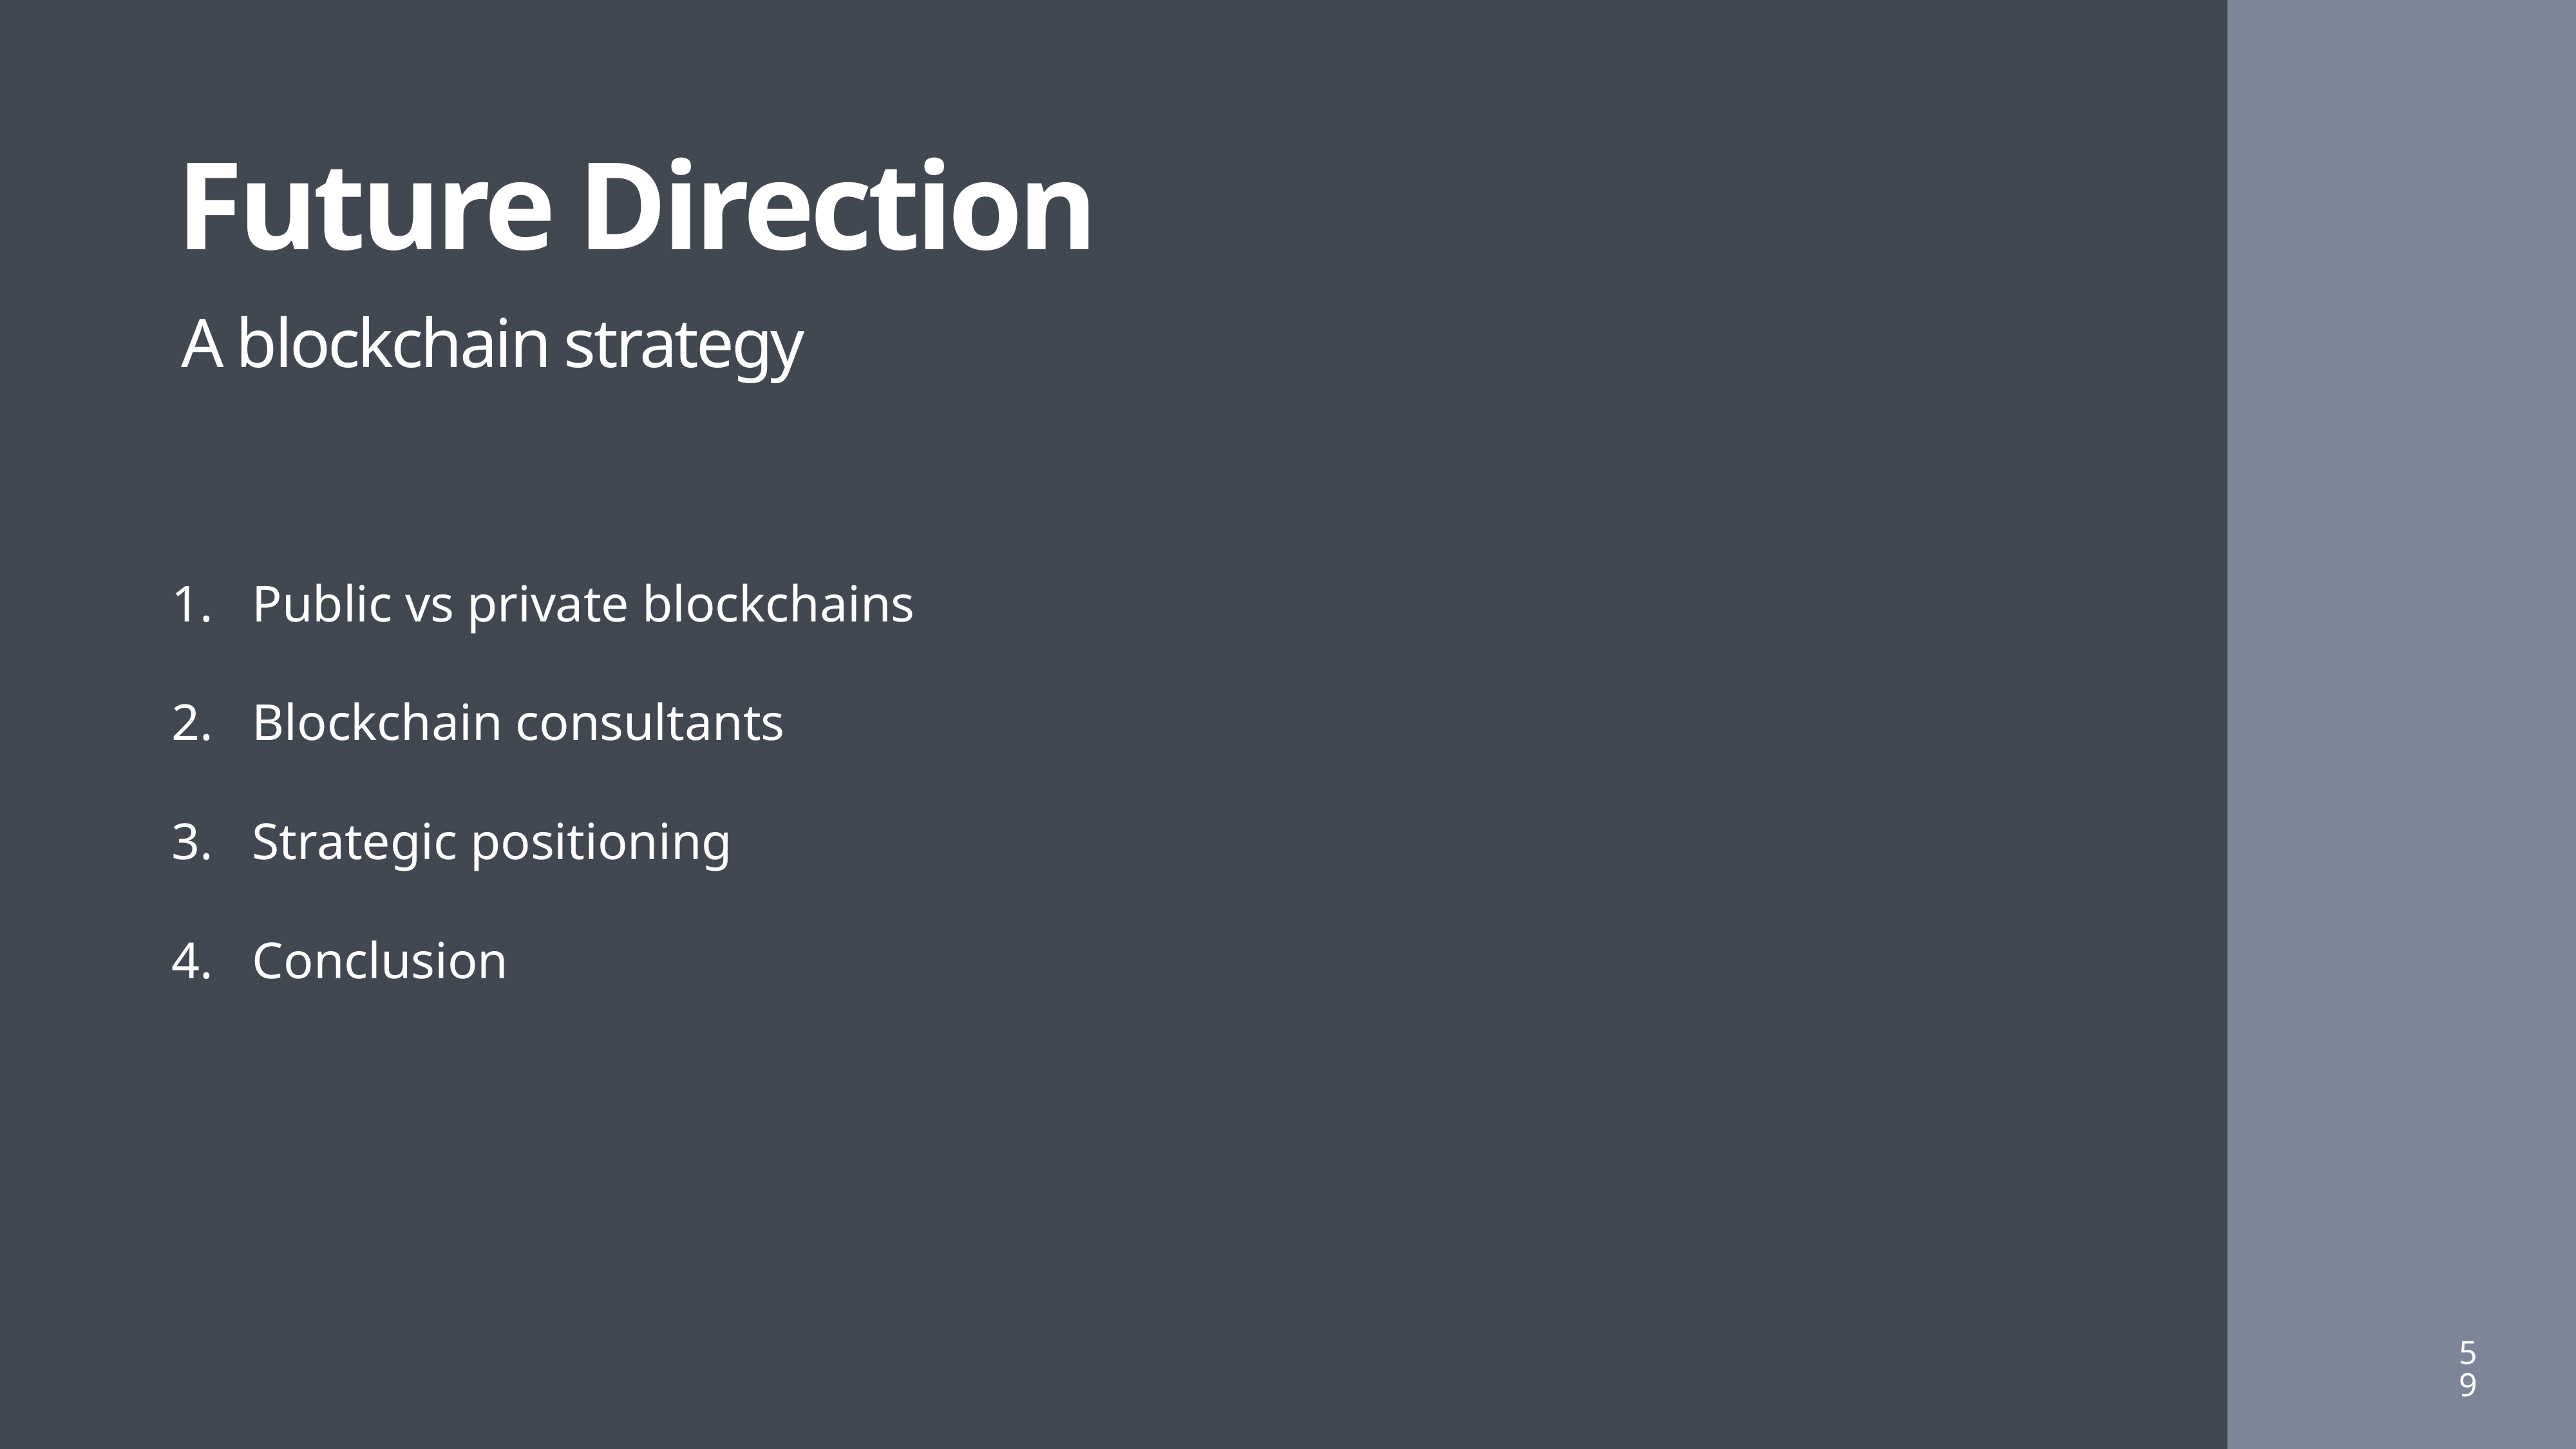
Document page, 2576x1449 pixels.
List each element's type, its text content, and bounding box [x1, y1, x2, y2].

slide_number 59 [2449, 1323, 2503, 1385]
text_box [2228, 0, 2576, 1449]
text_box [0, 0, 2228, 1449]
title Future Direction [153, 122, 1519, 351]
text_box Public vs private blockchains Blockchain consultants Strategic positioning Conclusion [162, 562, 1139, 999]
text_box A blockchain strategy [158, 286, 1153, 453]
